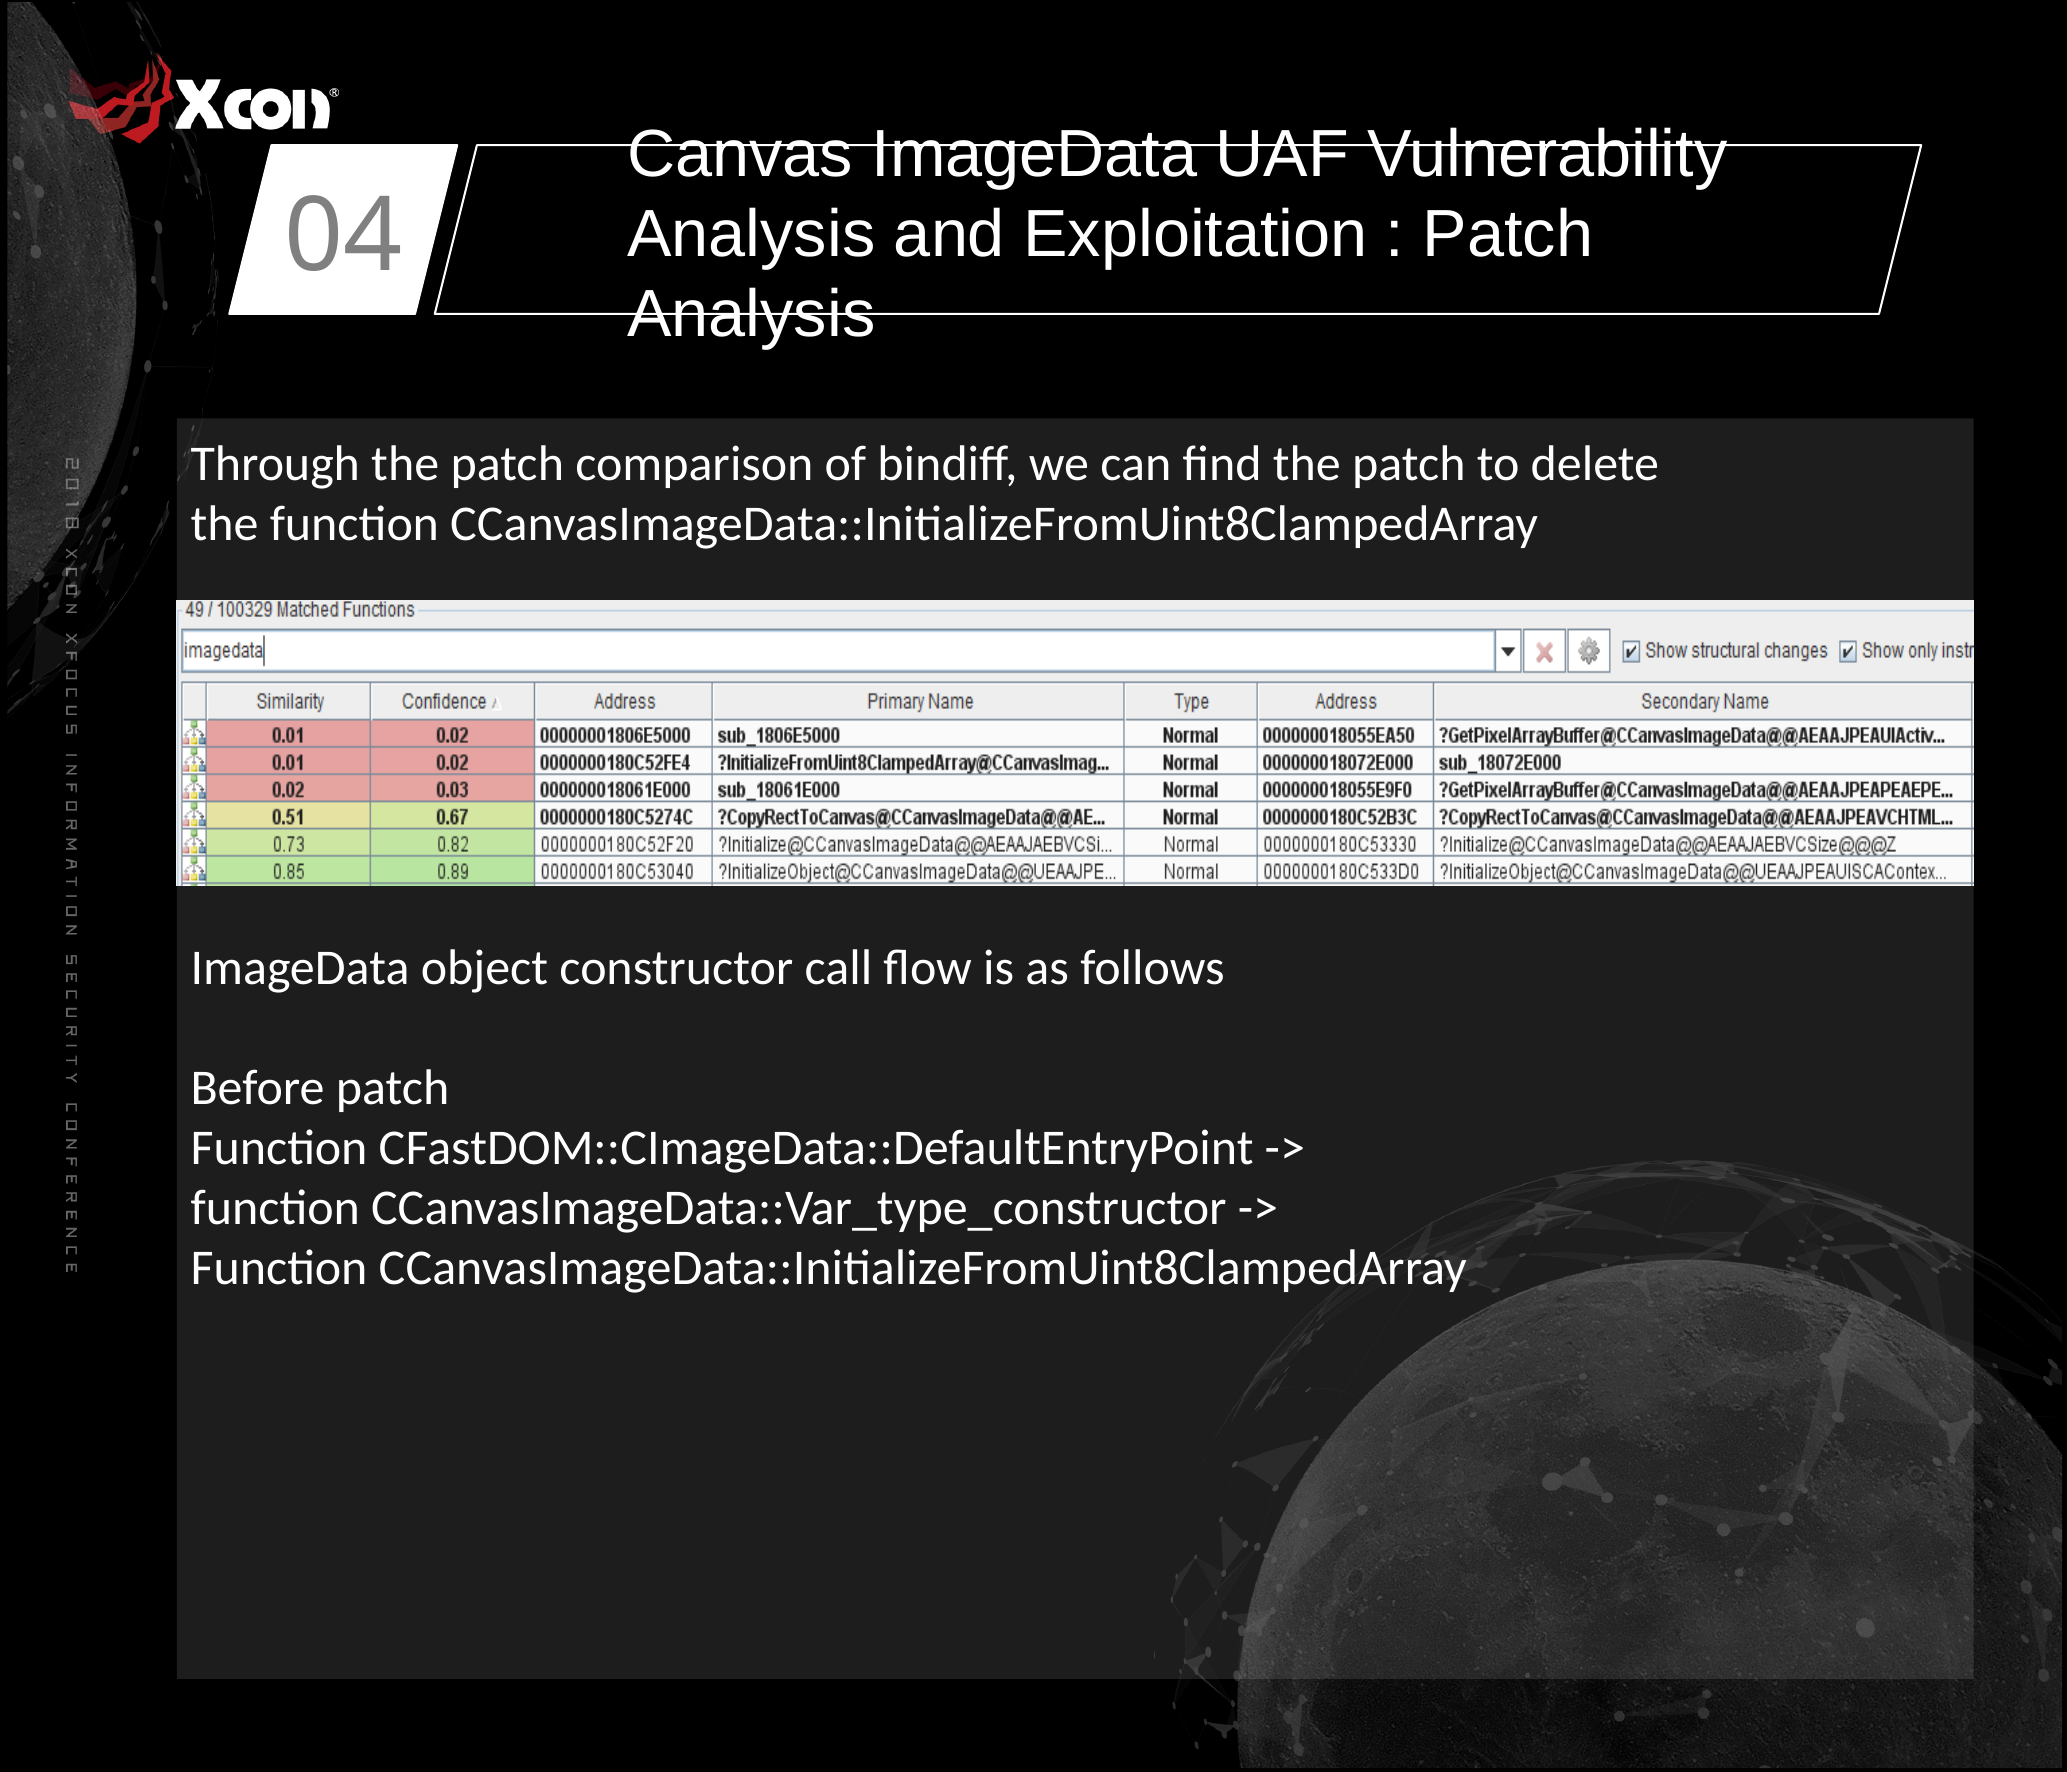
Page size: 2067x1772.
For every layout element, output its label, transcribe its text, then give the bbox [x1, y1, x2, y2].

text_box ImageData object constructor call flow is as follows Before patch Function CFastDOM::CImageData::DefaultEntryPoint -> function CCanvasImageData::Var_type_constructor -> Function CCanvasImageData::InitializeFromUint8ClampedArray [175, 927, 1974, 1303]
picture [0, 0, 2067, 1772]
text_box [176, 417, 1975, 1680]
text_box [229, 145, 1922, 314]
text_box Through the patch comparison of bindiff, we can find the patch to delete the function CCanvasImageData::InitializeFromUint8ClampedArray [175, 423, 1682, 559]
